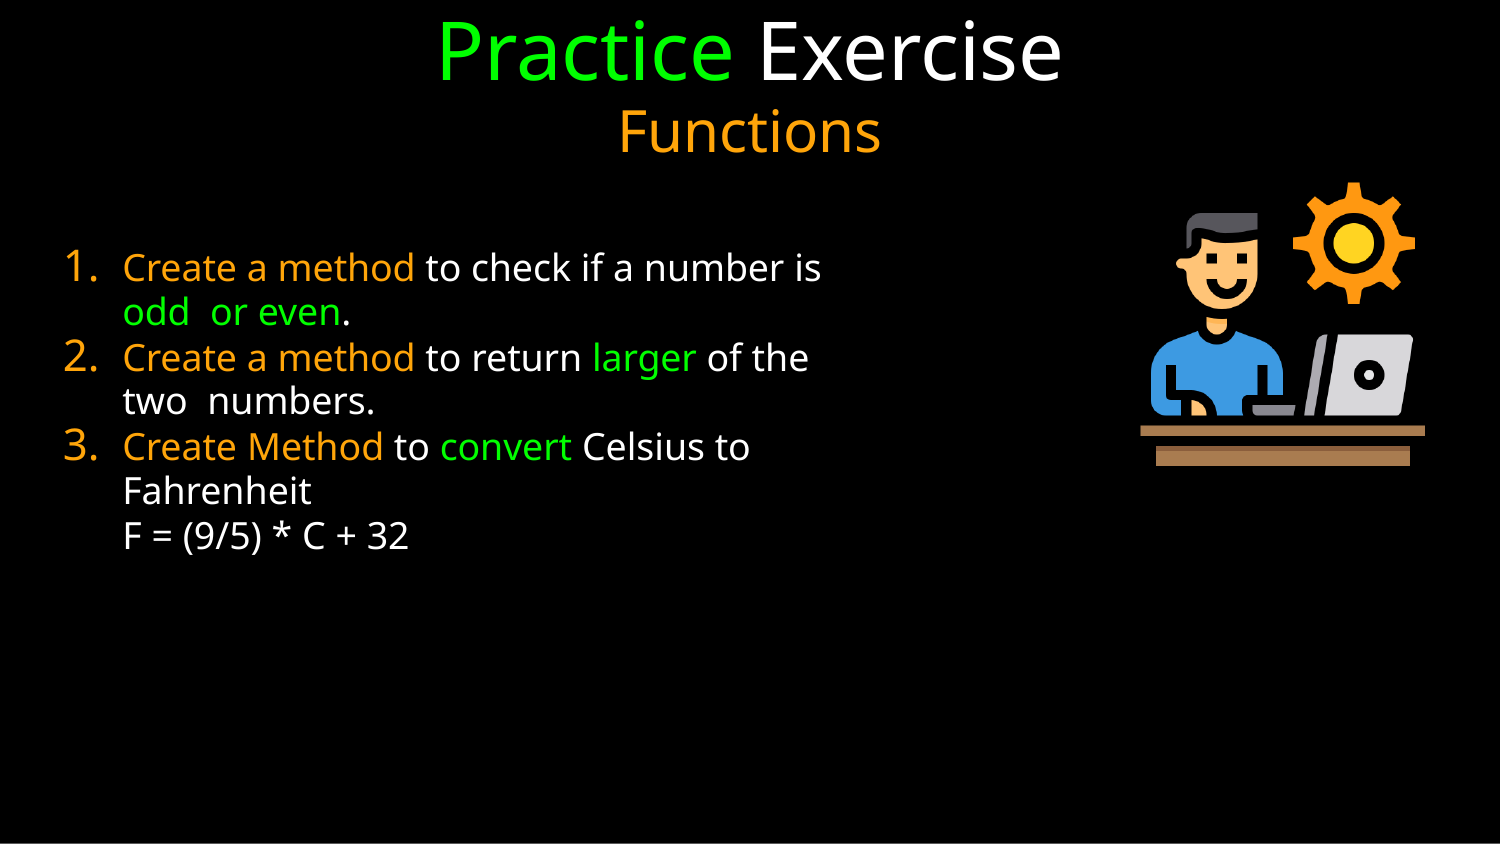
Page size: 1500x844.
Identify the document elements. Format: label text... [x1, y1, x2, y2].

picture [1120, 162, 1445, 486]
text_box Create a method to check if a number is odd or even. Create a method to return larger of the two numbers. Create Method to convert Celsius to Fahrenheit F = (9/5) * C + 32 [60, 240, 862, 557]
title Practice Exercise Functions [414, 0, 1086, 164]
